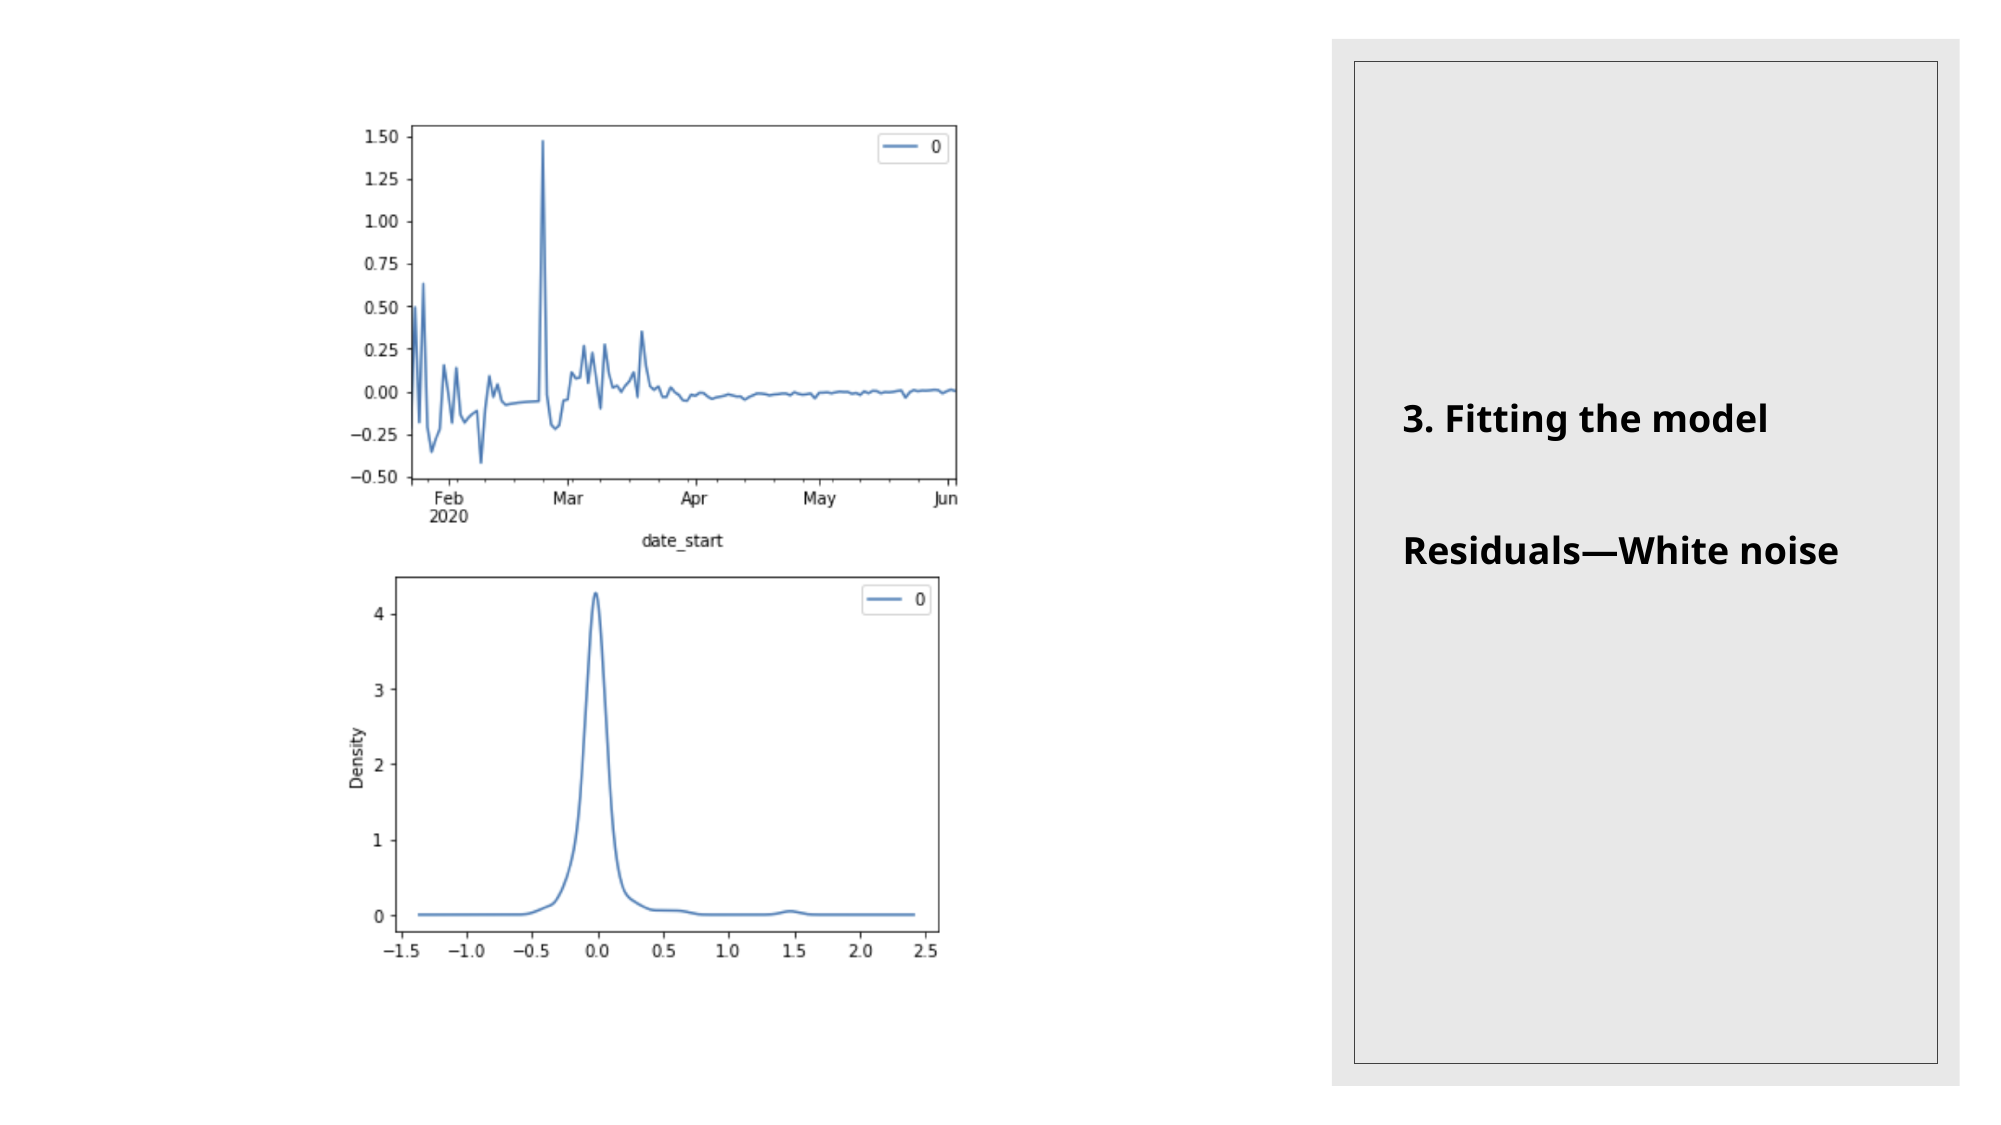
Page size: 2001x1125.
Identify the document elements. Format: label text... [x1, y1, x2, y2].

list 3. Fitting the model Residuals—White noise [1387, 383, 1907, 975]
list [305, 99, 1044, 975]
